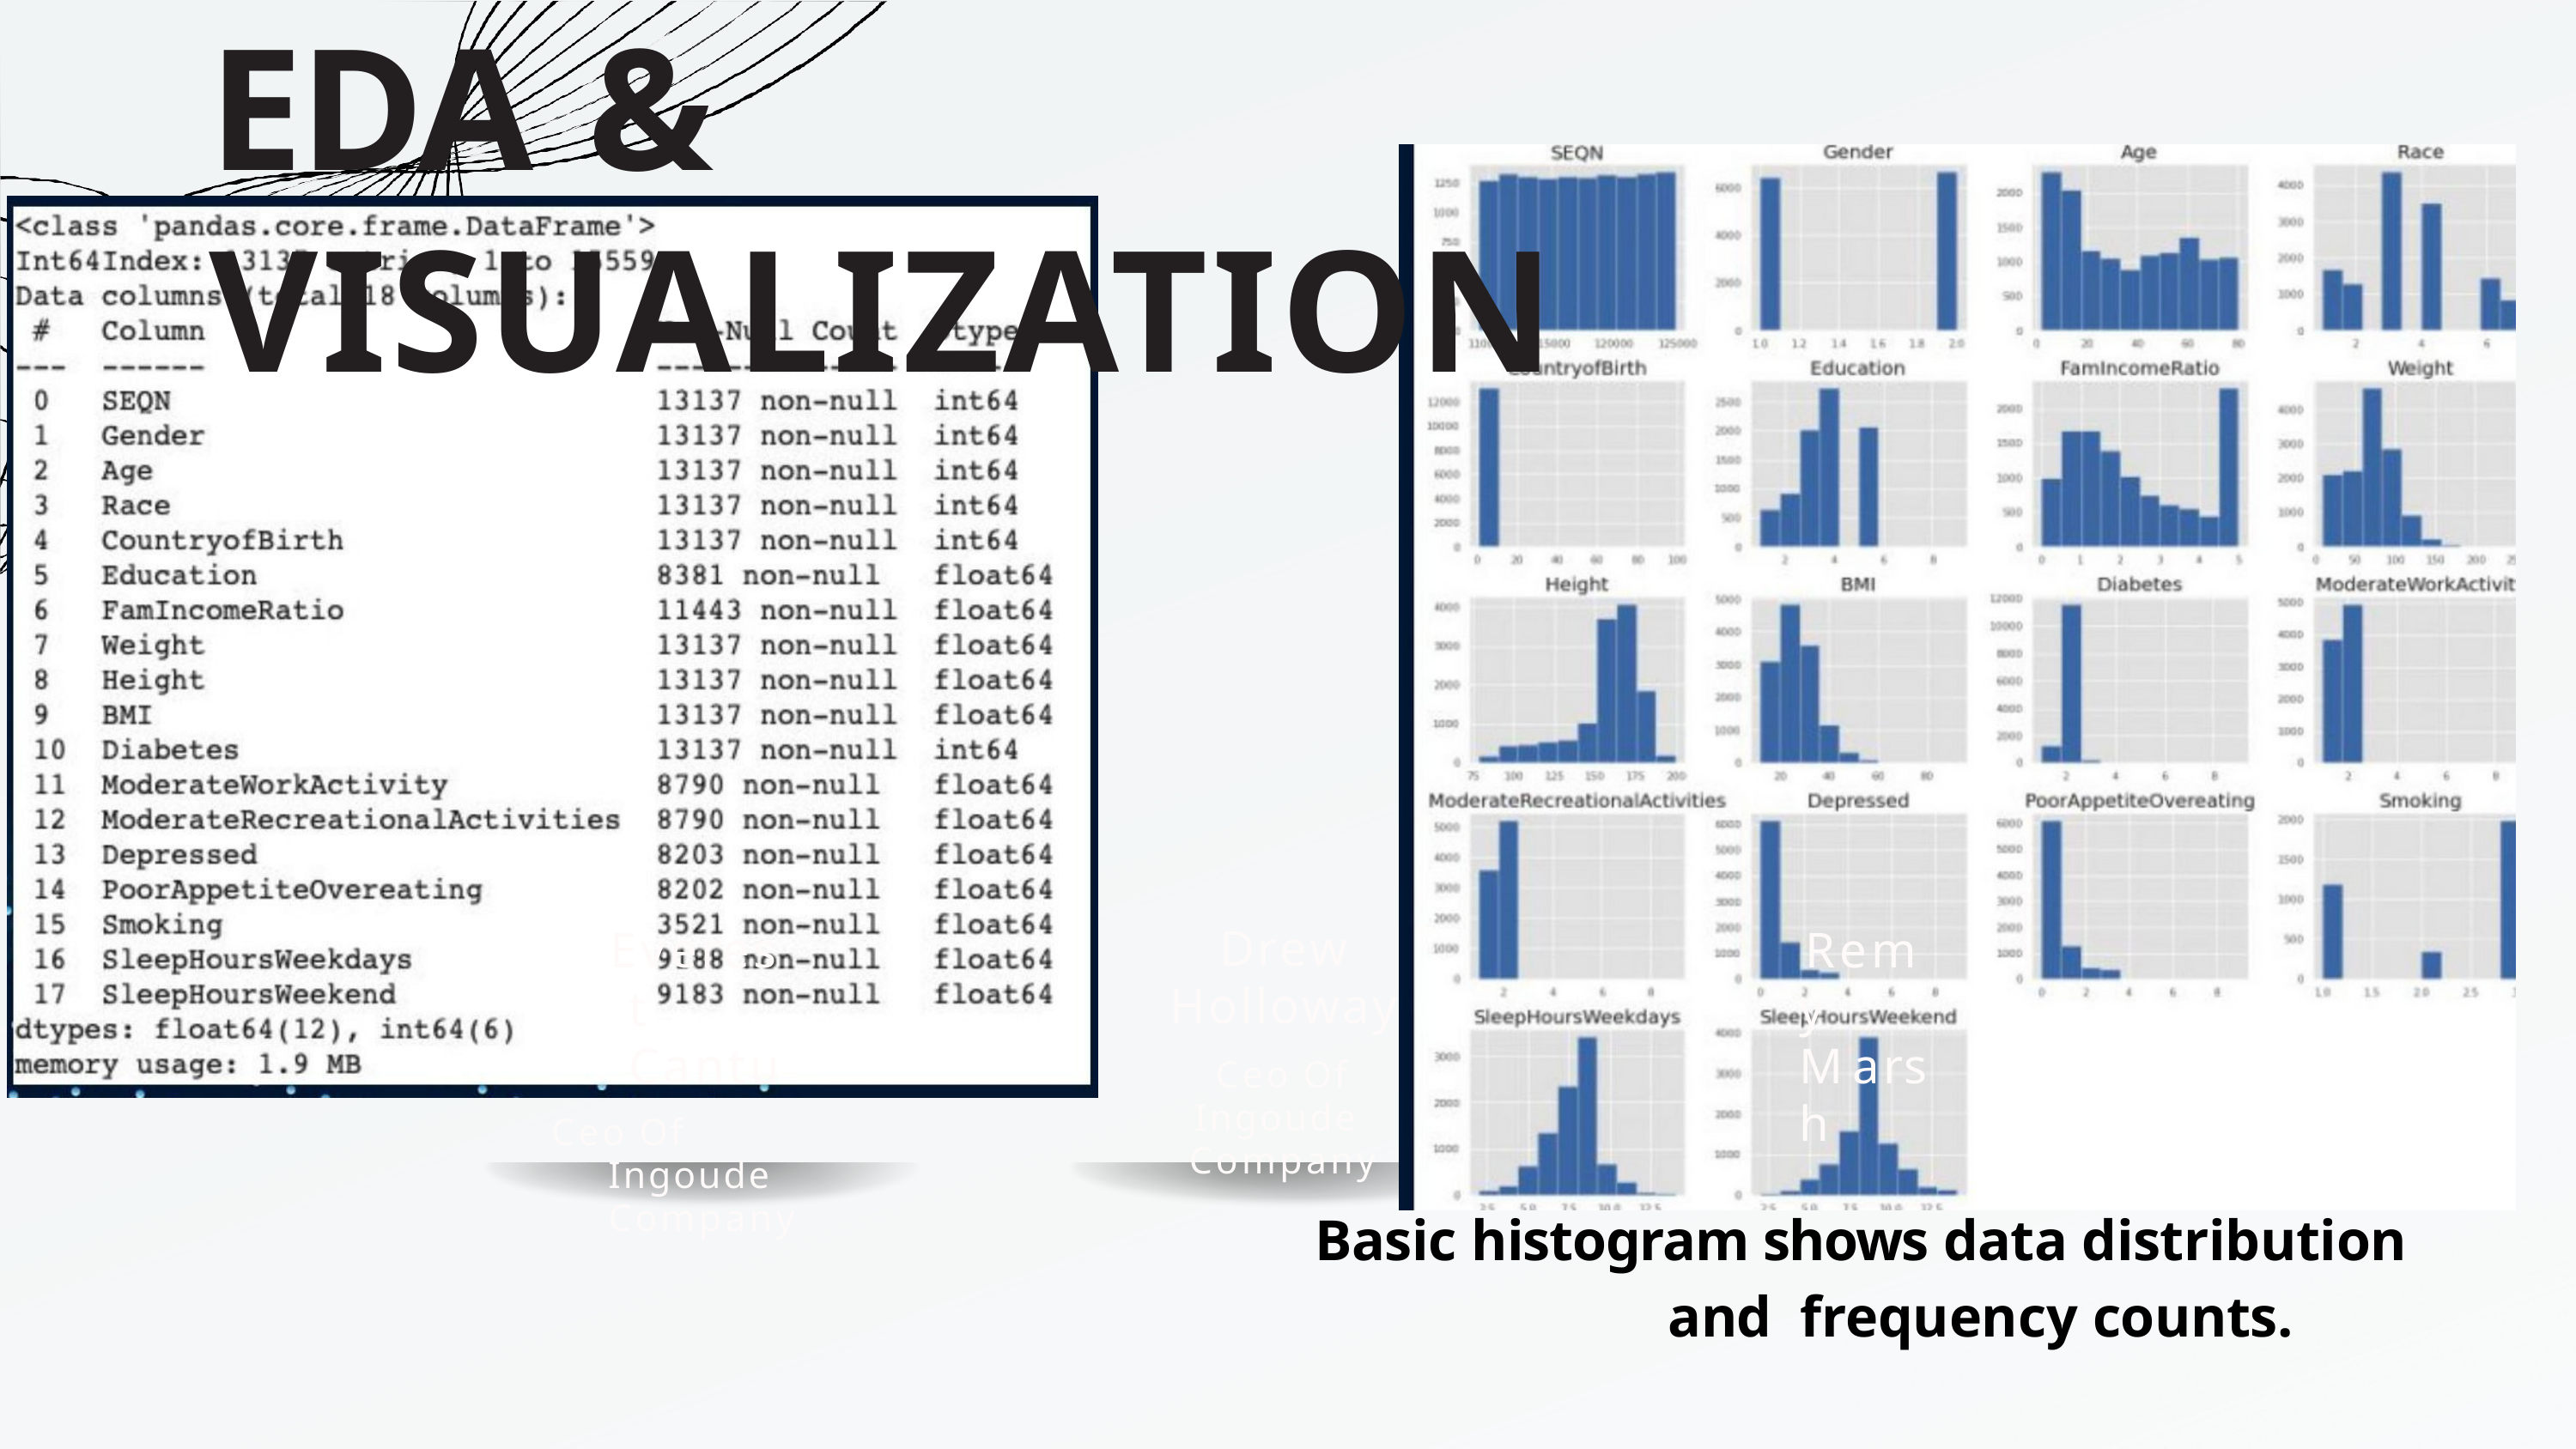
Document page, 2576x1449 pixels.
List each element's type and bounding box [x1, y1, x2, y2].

text_box [0, 0, 2576, 1449]
text_box [7, 144, 2516, 1210]
